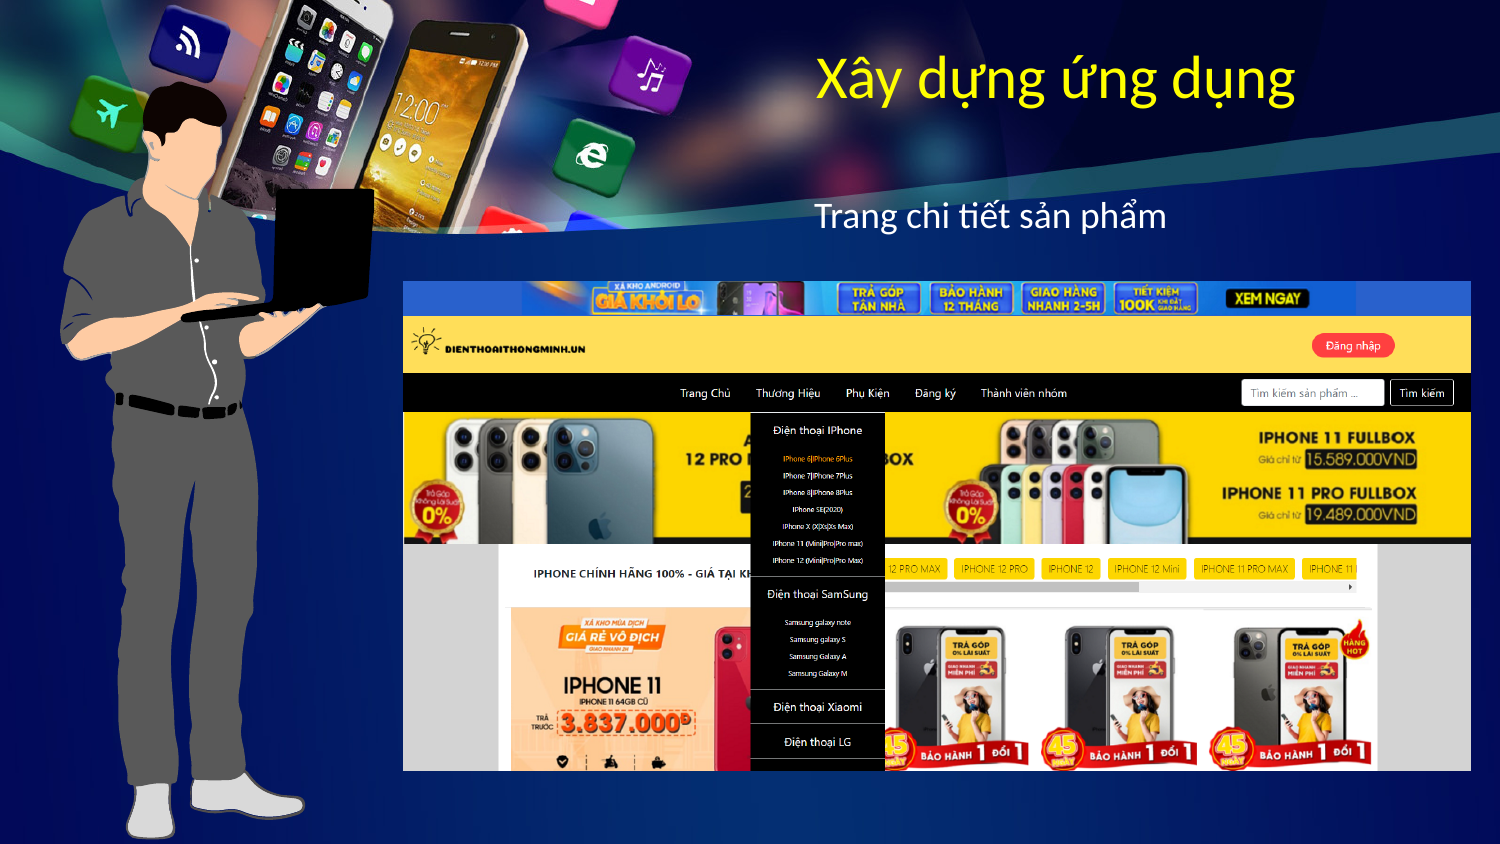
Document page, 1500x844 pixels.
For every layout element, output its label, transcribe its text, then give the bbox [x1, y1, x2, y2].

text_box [54, 76, 379, 844]
list Xây dựng ứng dụng [702, 29, 1411, 119]
picture [0, 0, 1500, 844]
text_box Trang chi tiết sản phẩm [799, 183, 1183, 244]
